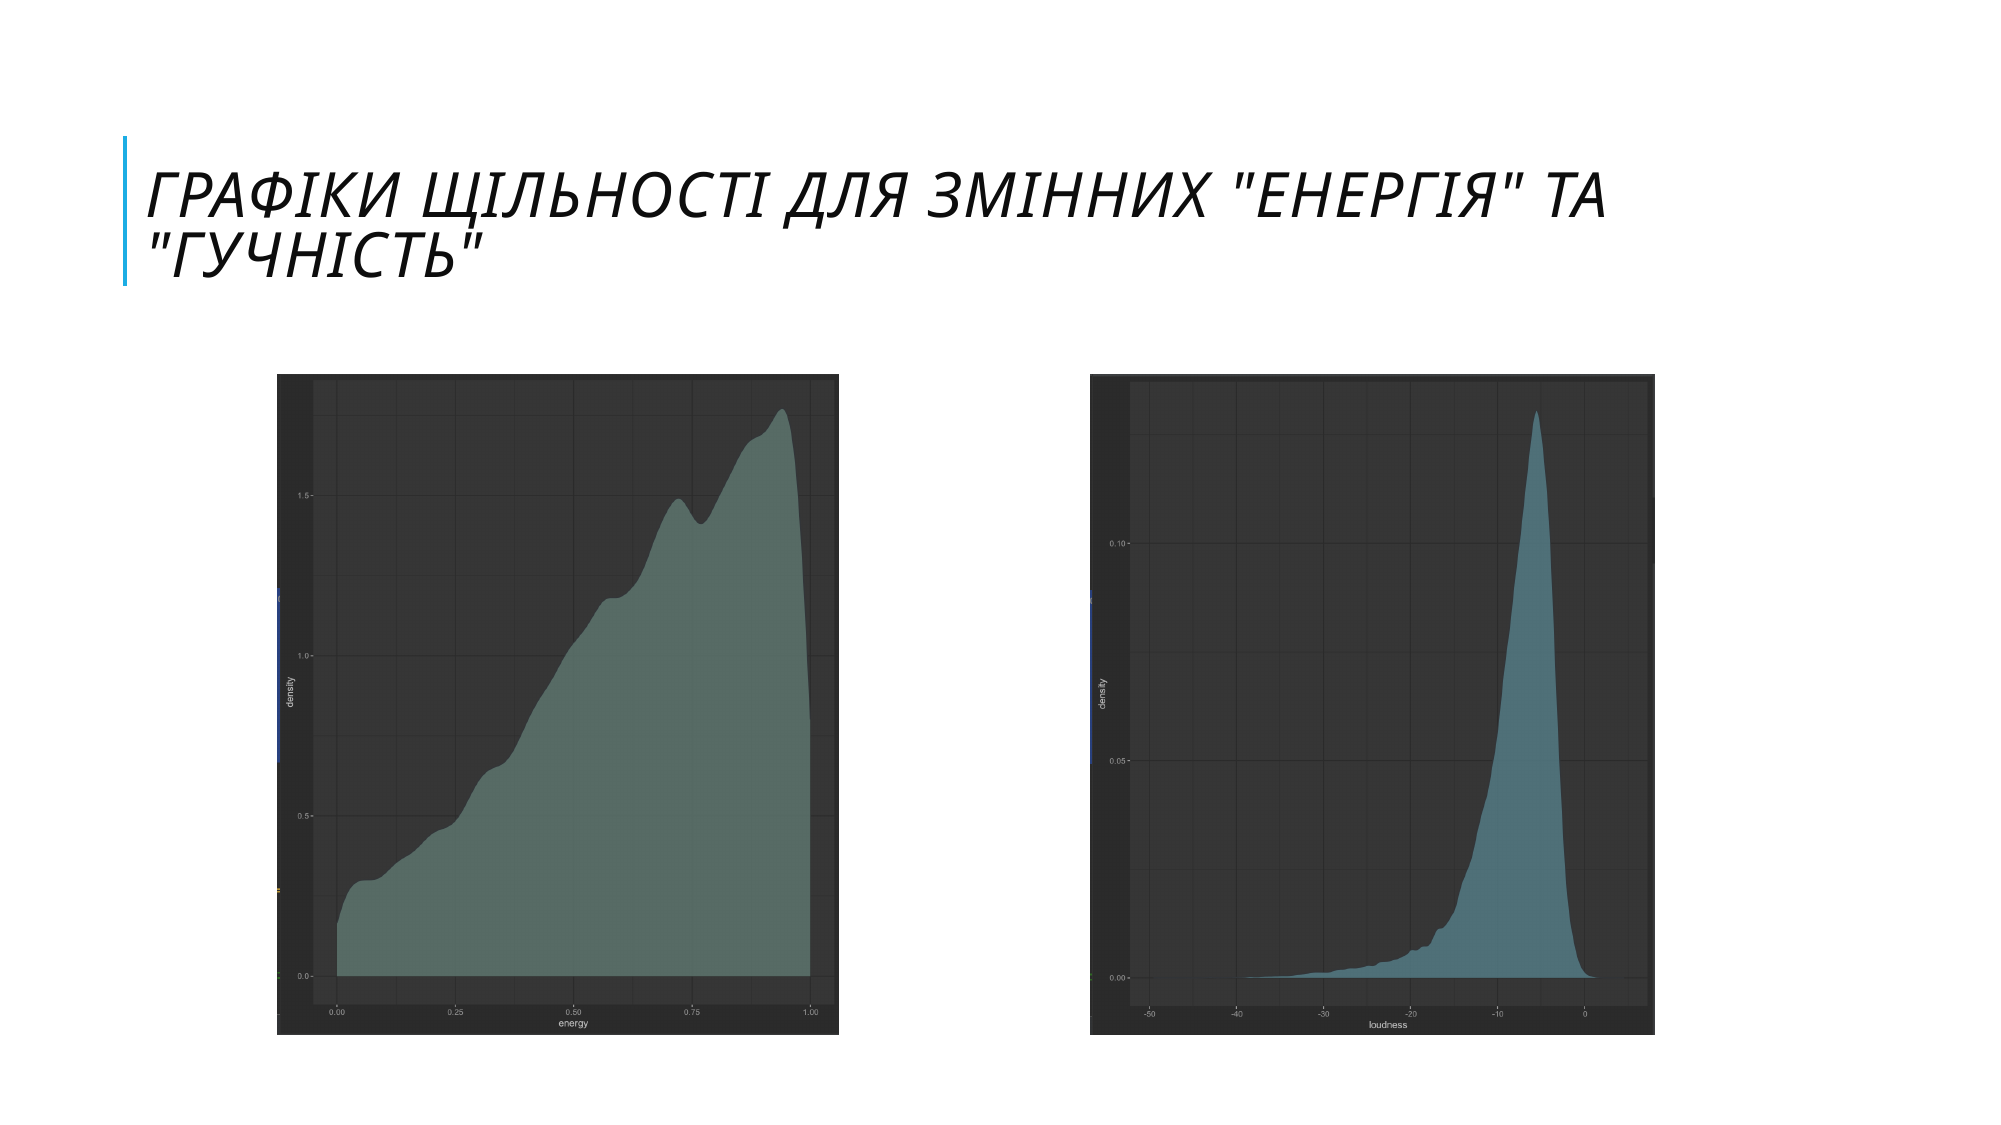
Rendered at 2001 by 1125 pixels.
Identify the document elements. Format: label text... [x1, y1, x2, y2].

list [276, 374, 839, 1036]
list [1090, 374, 1655, 1036]
title графіки щільності для змінних "енергія" та "гучність" [130, 106, 1870, 353]
